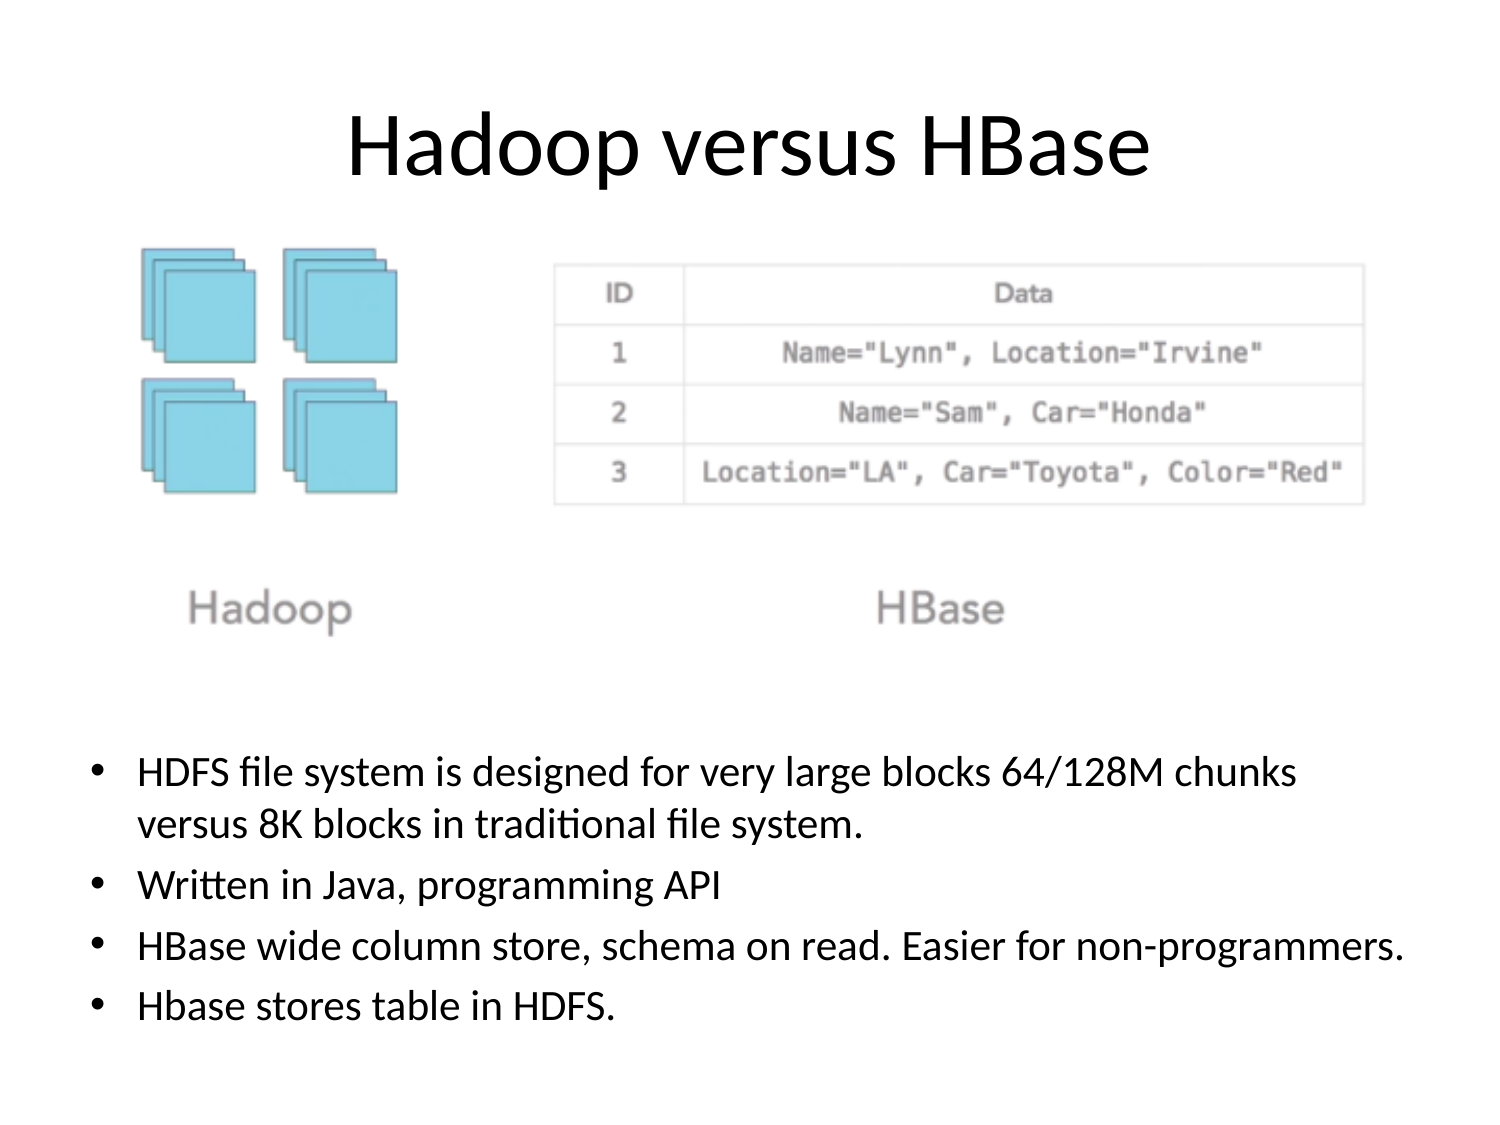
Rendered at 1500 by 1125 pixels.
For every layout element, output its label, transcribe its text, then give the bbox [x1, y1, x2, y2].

title Hadoop versus HBase [75, 45, 1425, 233]
list HDFS file system is designed for very large blocks 64/128M chunks versus 8K blocks in traditional file system. Written in Java, programming API HBase wide column store, schema on read. Easier for non-programmers. Hbase stores table in HDFS. [75, 736, 1425, 1094]
picture [101, 203, 1399, 682]
